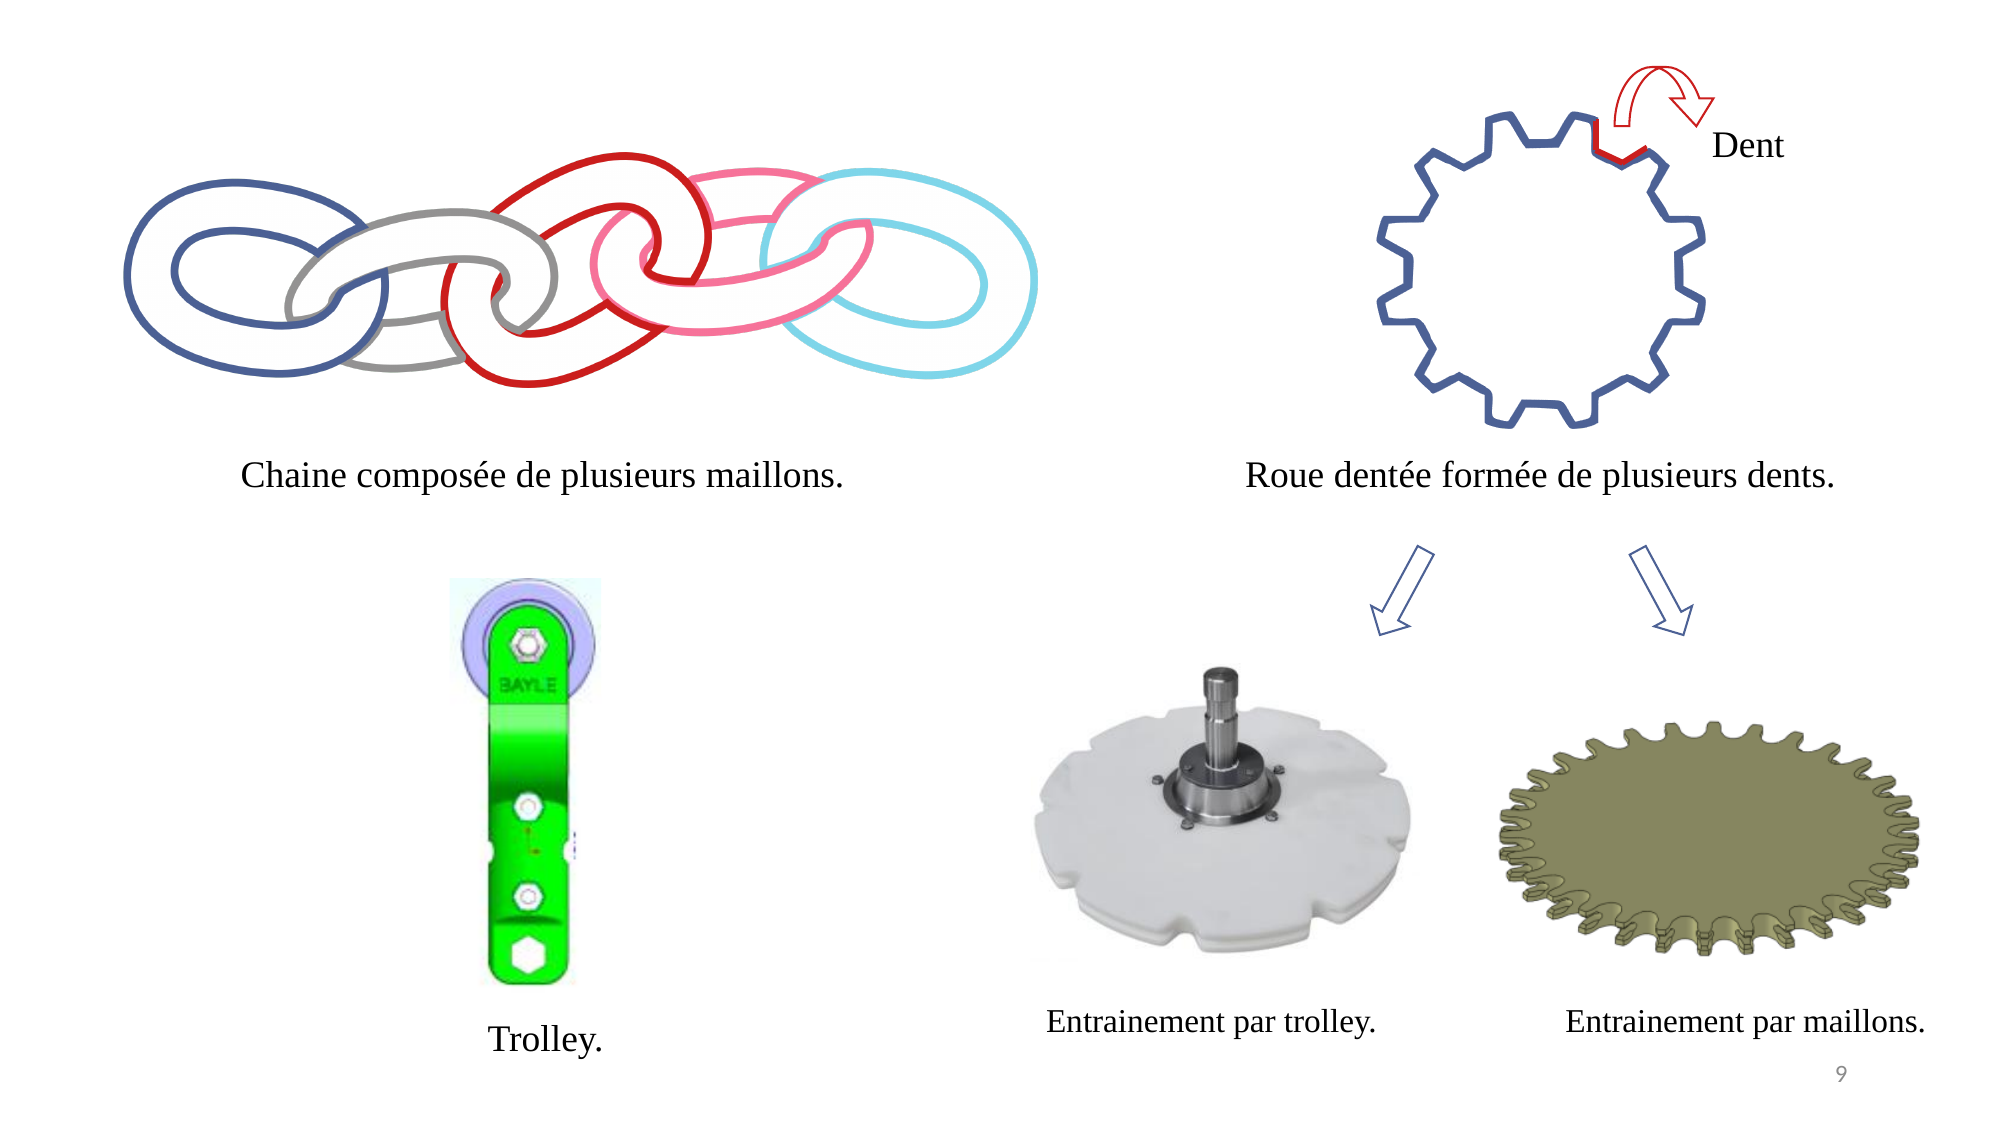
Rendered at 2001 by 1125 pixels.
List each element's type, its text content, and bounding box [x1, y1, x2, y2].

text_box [122, 152, 1039, 503]
text_box Entrainement par maillons. [1550, 989, 2000, 1058]
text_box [1214, 67, 1900, 503]
text_box [1369, 544, 1436, 637]
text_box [449, 578, 656, 1072]
slide_number 9 [1412, 1042, 1863, 1103]
picture [1030, 662, 1420, 963]
text_box Entrainement par trolley. [1030, 989, 1455, 1058]
picture [1496, 717, 1935, 960]
text_box [1628, 544, 1694, 637]
